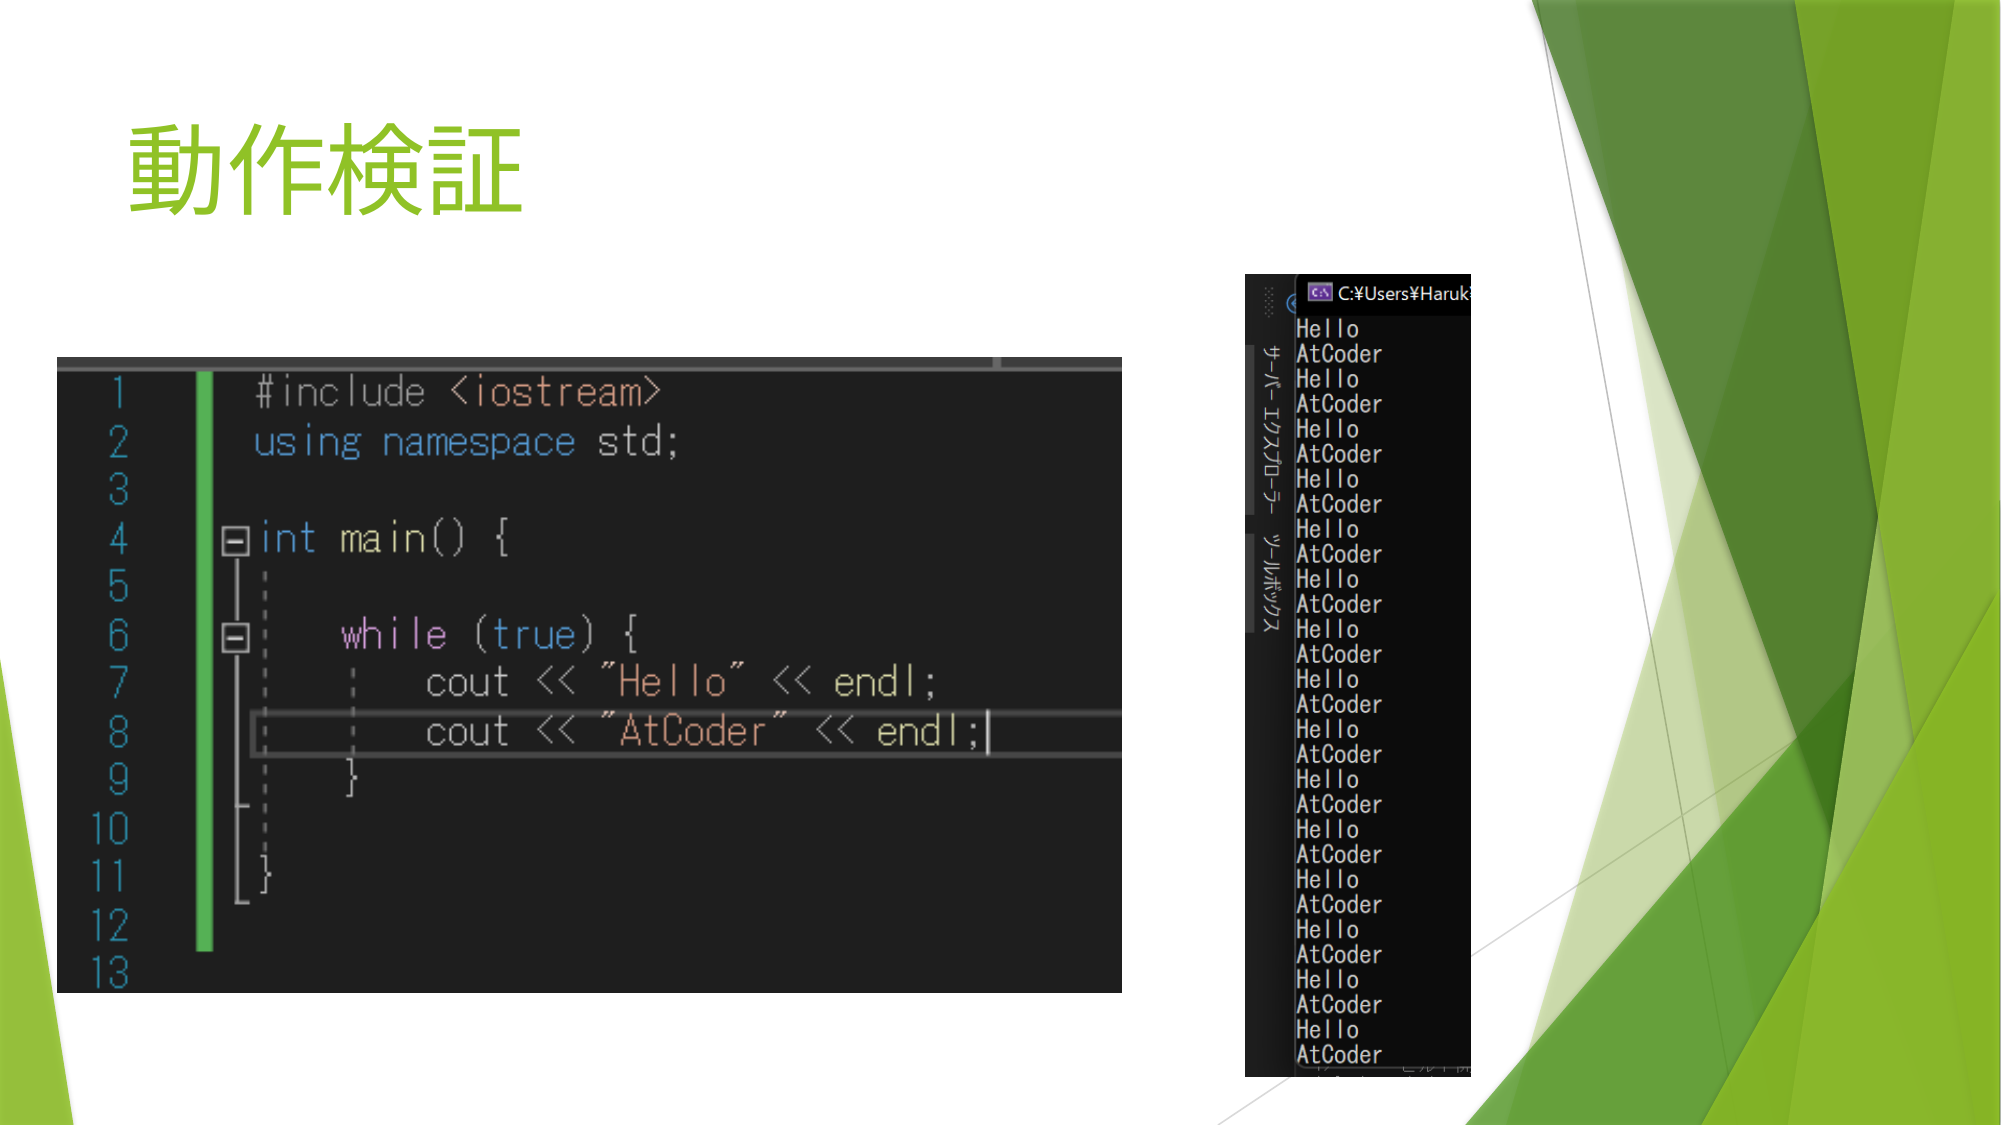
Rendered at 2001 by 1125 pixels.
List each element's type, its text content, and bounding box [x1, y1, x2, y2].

picture [1244, 273, 1471, 1077]
title 動作検証 [111, 99, 1522, 317]
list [57, 357, 1123, 994]
